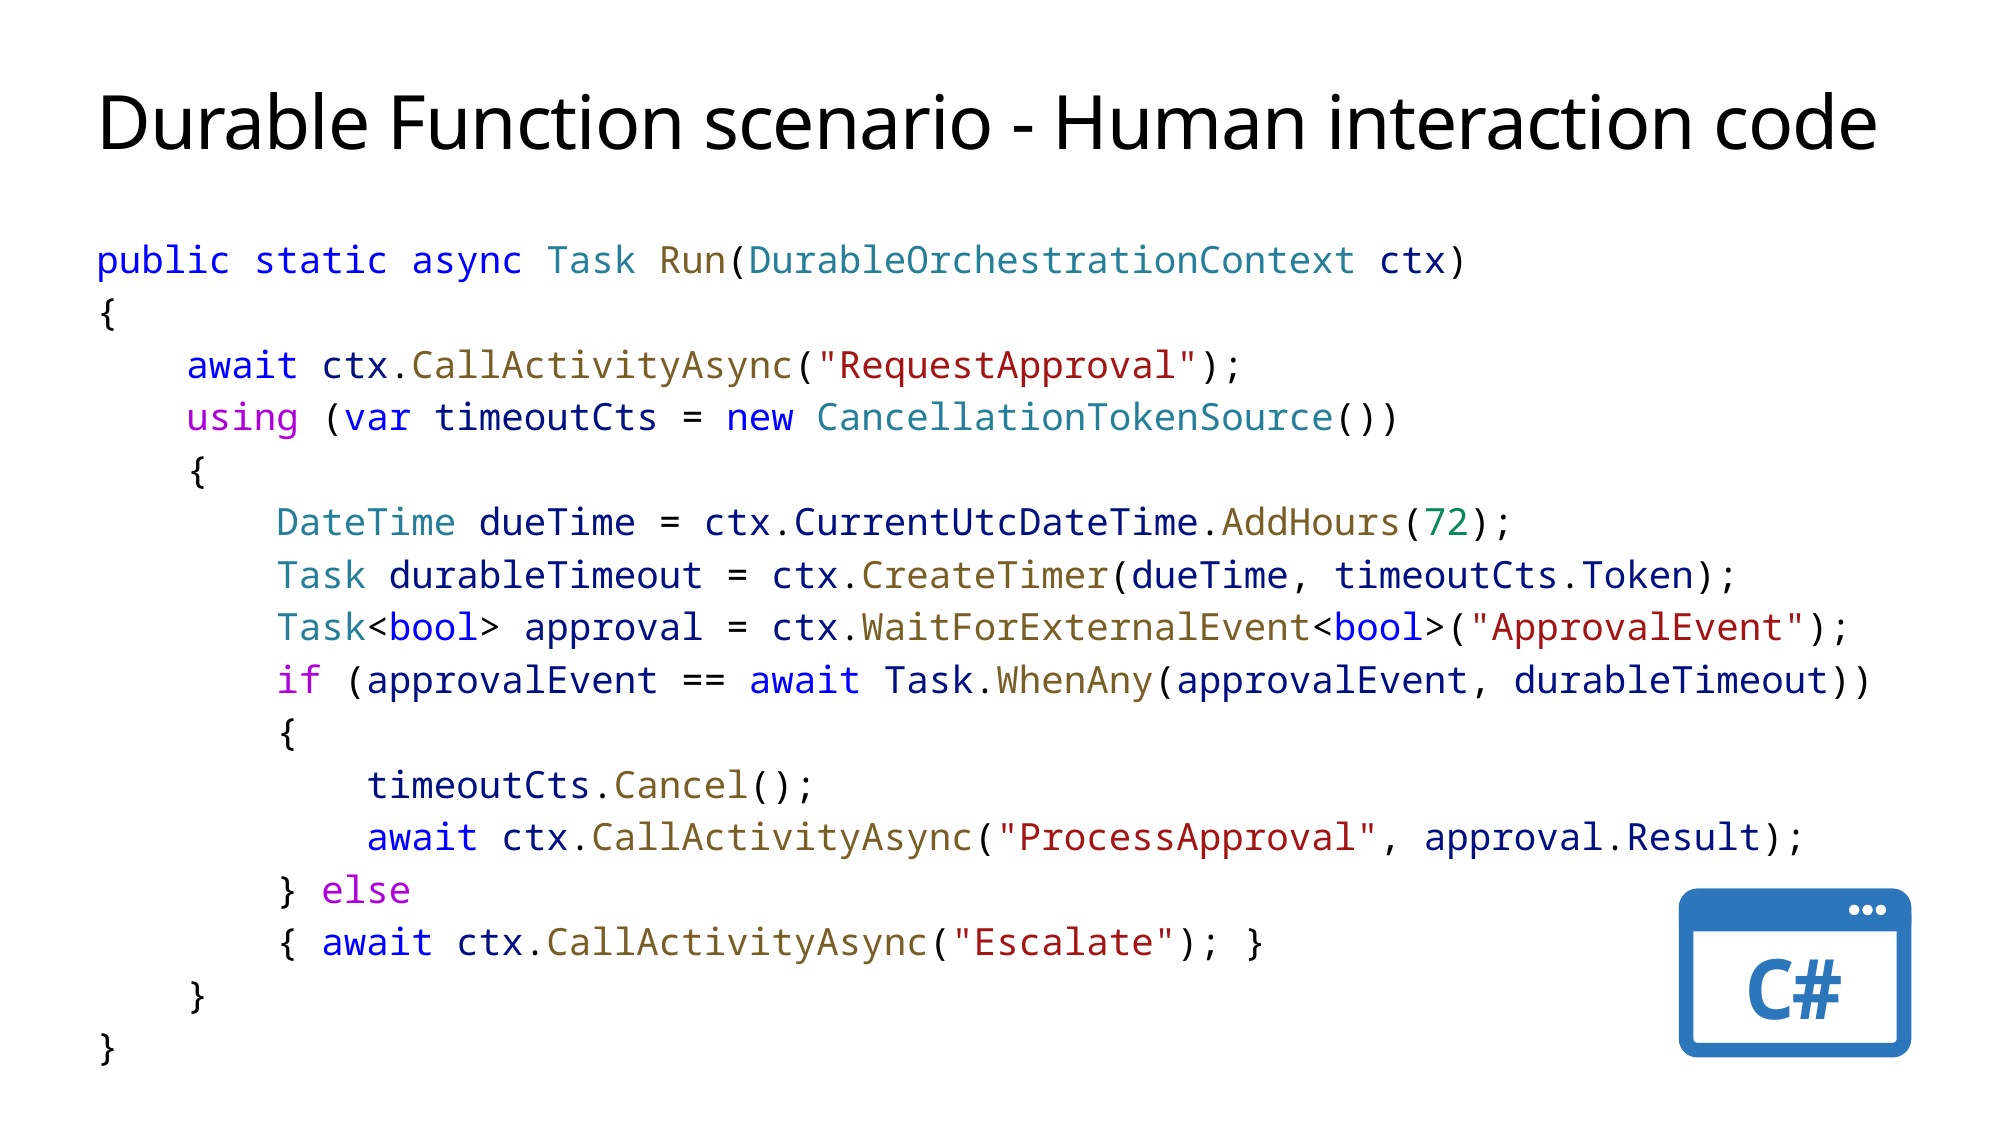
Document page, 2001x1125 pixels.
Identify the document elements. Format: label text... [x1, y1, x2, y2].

list public static async Task Run(DurableOrchestrationContext ctx) { await ctx.CallActivityAsync("RequestApproval"); using (var timeoutCts = new CancellationTokenSource()) { DateTime dueTime = ctx.CurrentUtcDateTime.AddHours(72); Task durableTimeout = ctx.CreateTimer(dueTime, timeoutCts.Token); Task<bool> approval = ctx.WaitForExternalEvent<bool>("ApprovalEvent"); if (approvalEvent == await Task.WhenAny(approvalEvent, durableTimeout)) { timeoutCts.Cancel(); await ctx.CallActivityAsync("ProcessApproval", approval.Result); } else { await ctx.CallActivityAsync("Escalate"); } } } [96, 235, 1904, 549]
title Durable Function scenario - Human interaction code [96, 75, 1904, 166]
